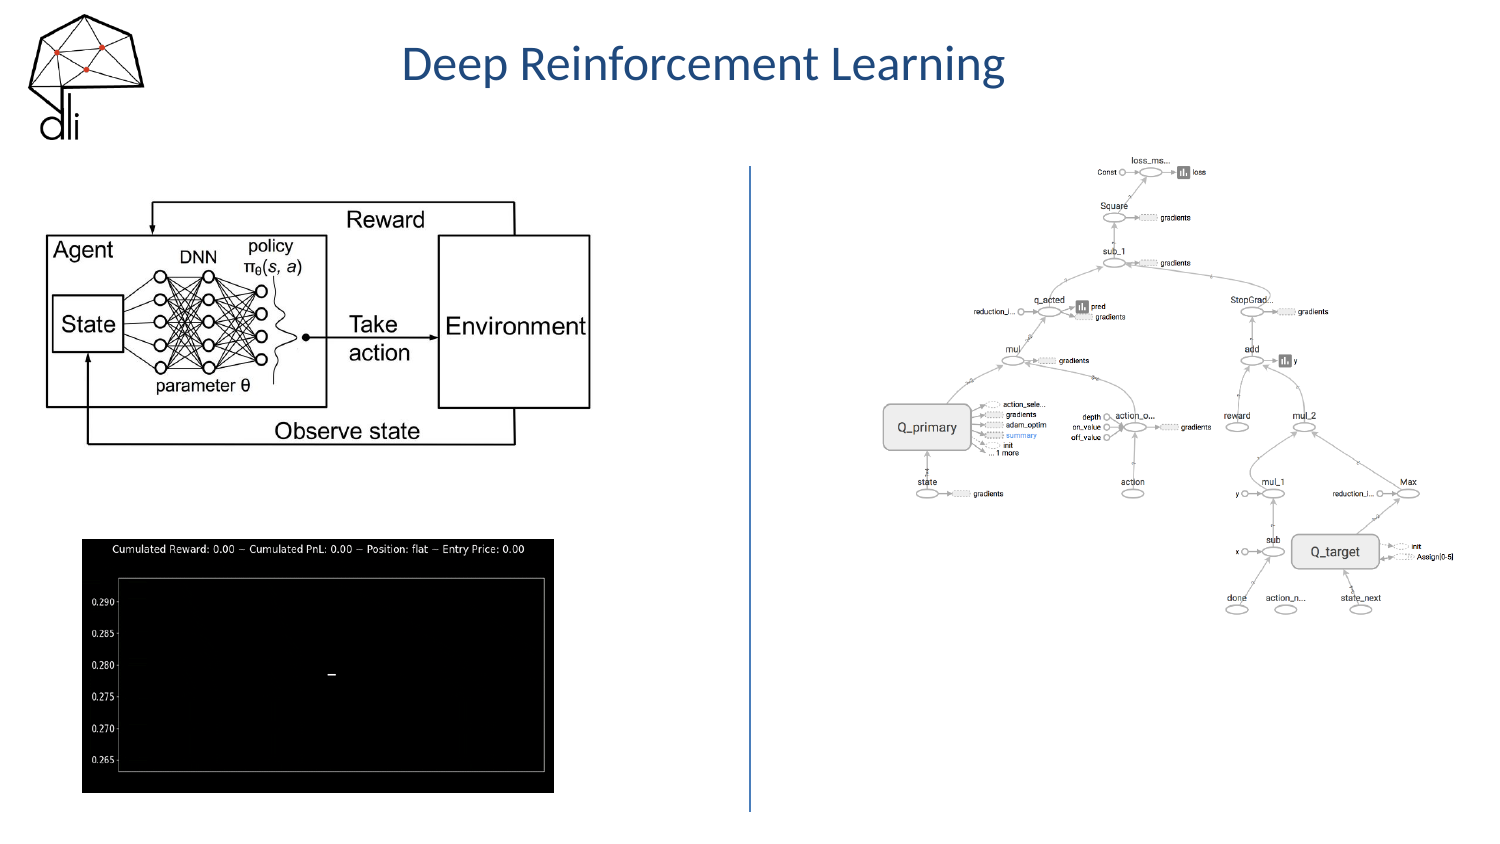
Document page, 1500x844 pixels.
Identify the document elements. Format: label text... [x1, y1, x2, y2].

picture [40, 197, 595, 451]
picture [0, 0, 178, 167]
list Deep Reinforcement Learning [386, 23, 1114, 152]
title Reinforcement Learning [182, 9, 1120, 85]
picture [856, 151, 1477, 633]
picture [82, 539, 554, 793]
